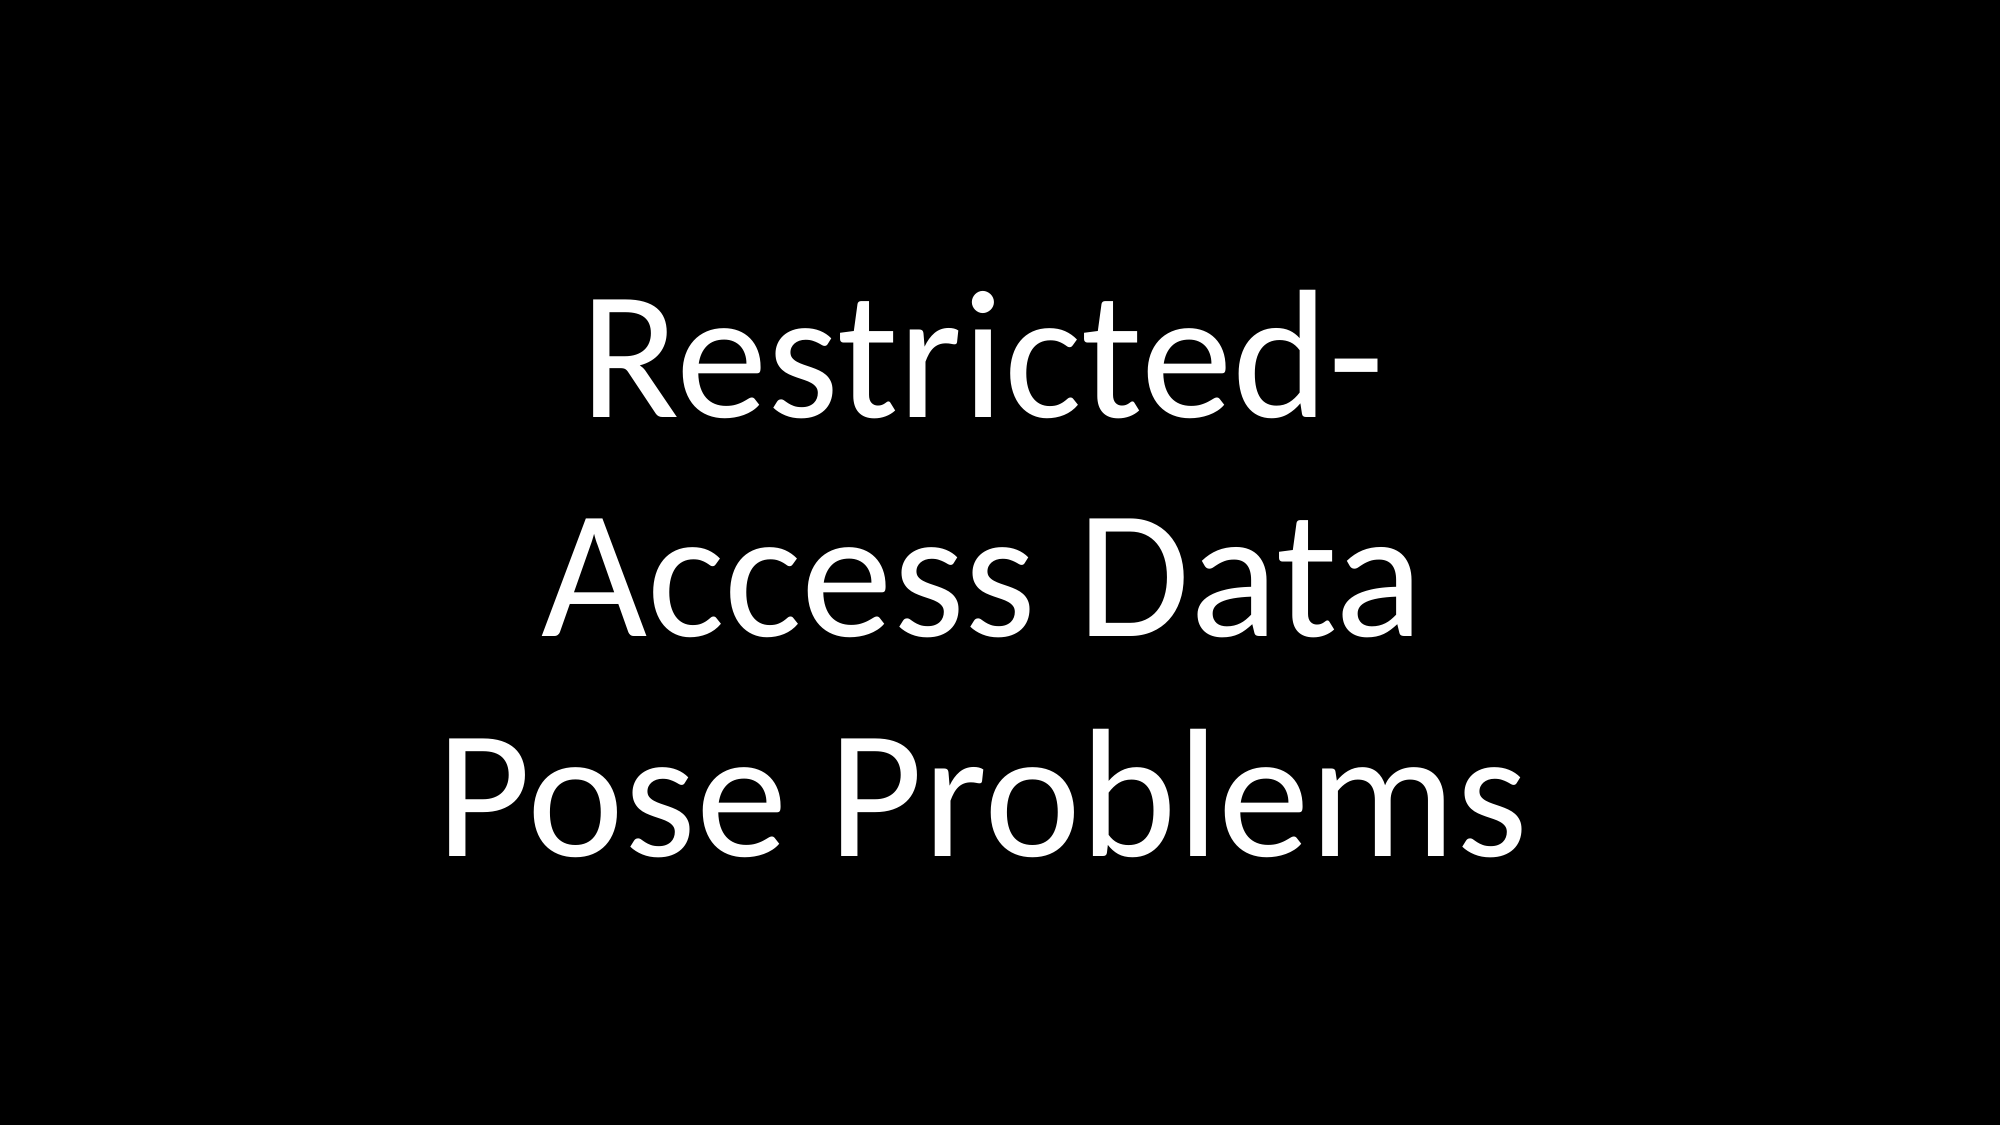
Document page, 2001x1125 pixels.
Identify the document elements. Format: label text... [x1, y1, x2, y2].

text_box Restricted-Access Data Pose Problems [393, 226, 1573, 901]
